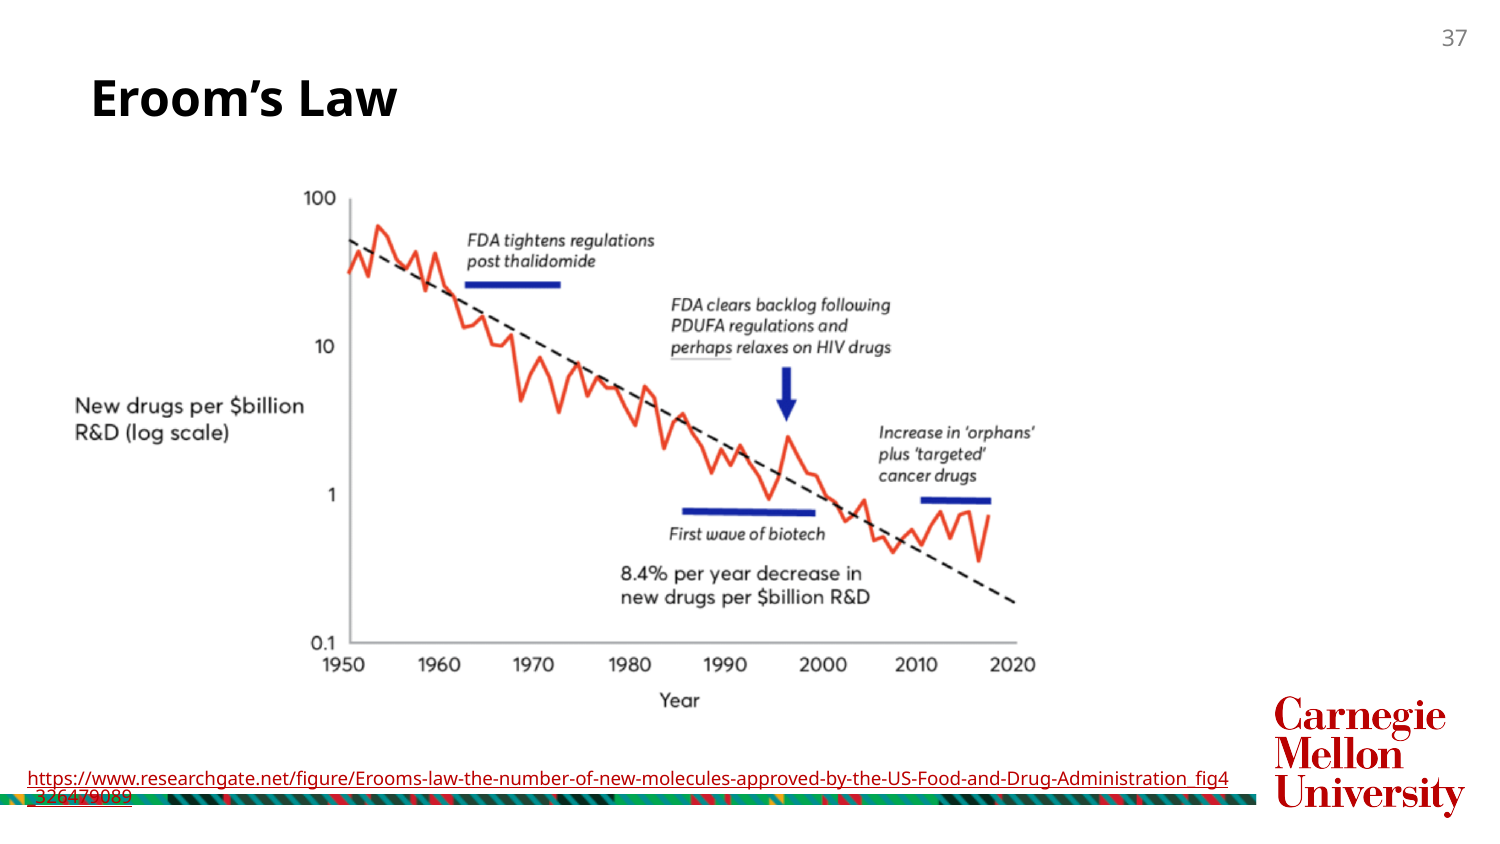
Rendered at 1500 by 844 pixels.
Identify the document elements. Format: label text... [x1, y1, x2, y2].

title Eroom’s Law [75, 59, 1425, 160]
picture [0, 794, 1257, 805]
picture [1275, 696, 1465, 818]
picture [37, 133, 1076, 740]
text_box https://www.researchgate.net/figure/Erooms-law-the-number-of-new-molecules-approved-by-the-US-Food-and-Drug-Administration_fig4_326479089 [12, 758, 1250, 800]
